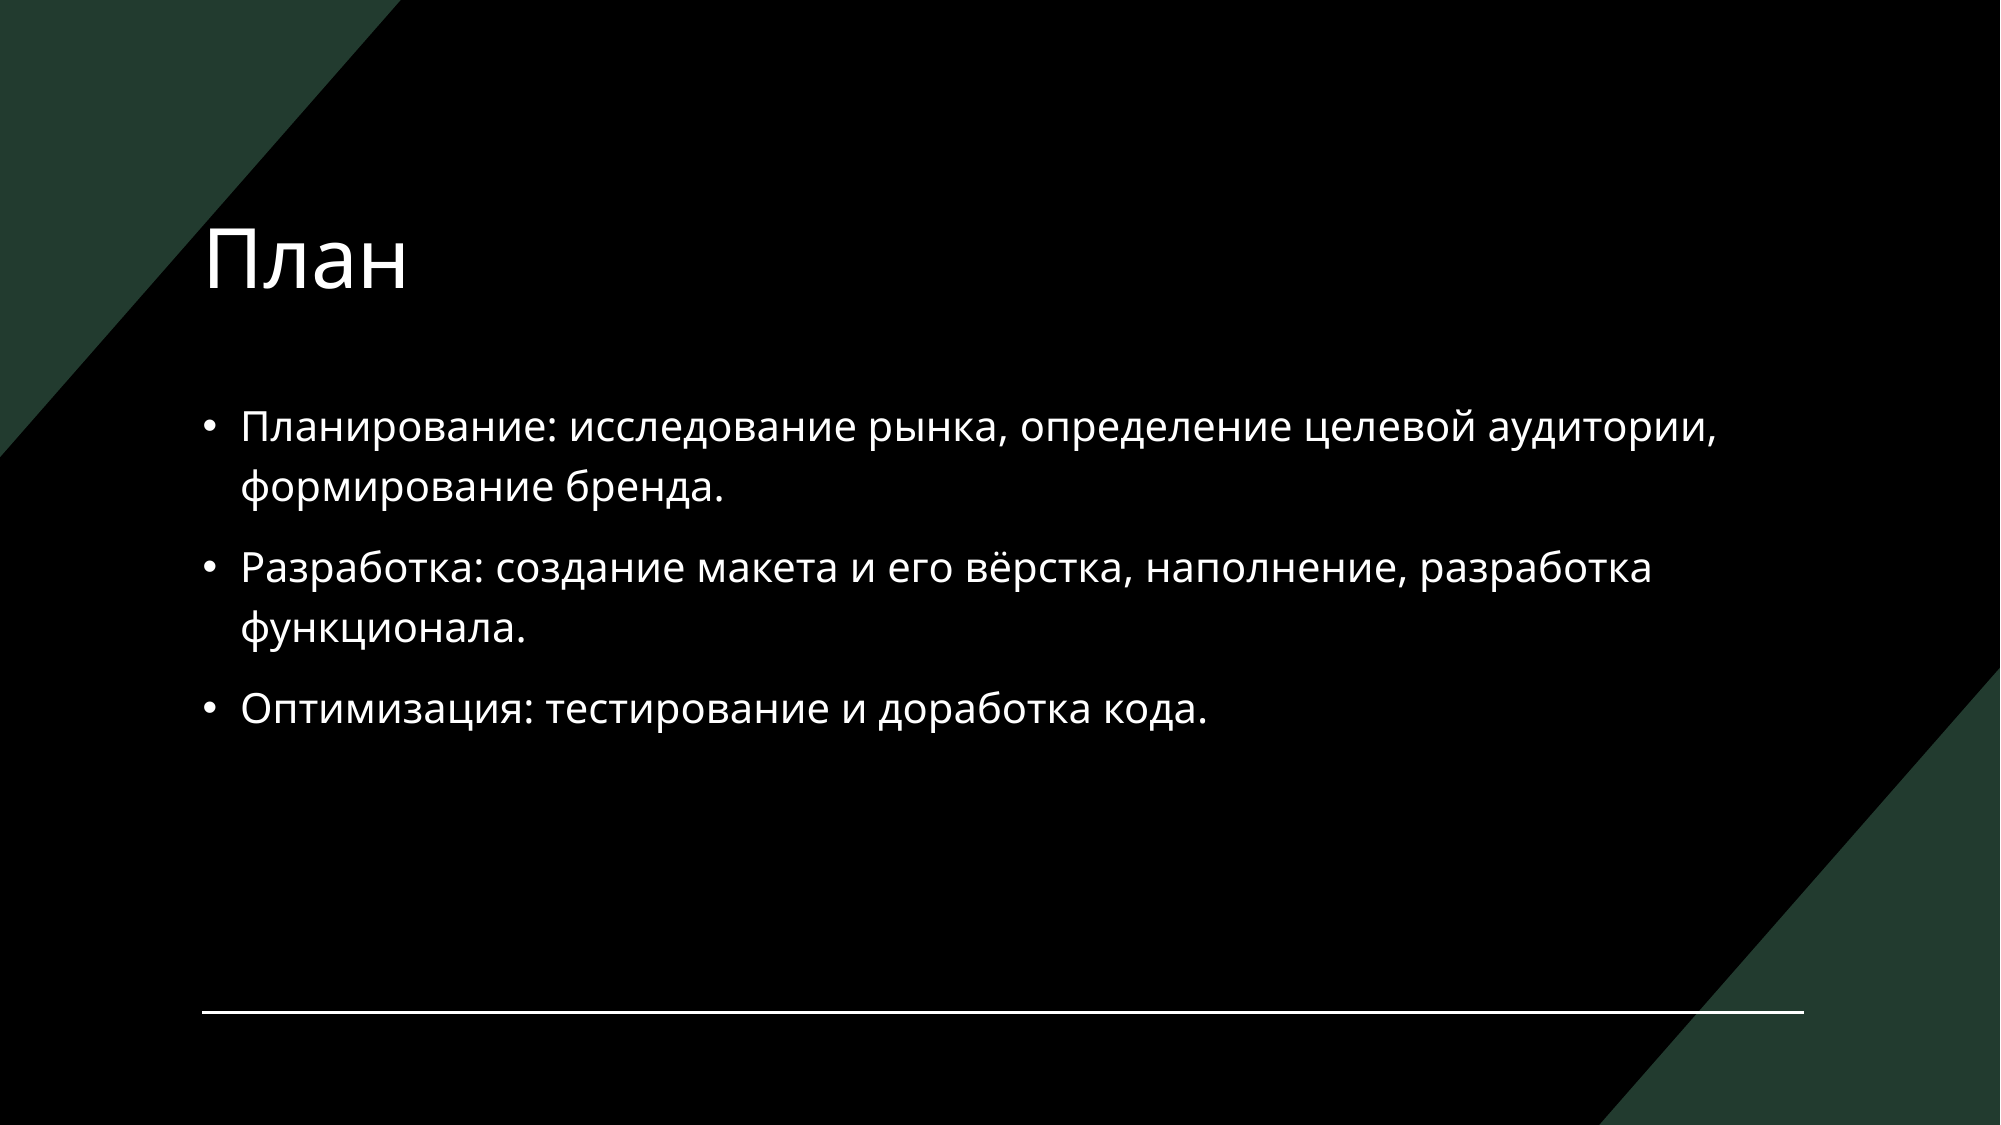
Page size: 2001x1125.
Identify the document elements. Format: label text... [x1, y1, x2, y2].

list Планирование: исследование рынка, определение целевой аудитории, формирование бренда. Разработка: создание макета и его вёрстка, наполнение, разработка функционала. Оптимизация: тестирование и доработка кода. [187, 382, 1813, 968]
title План [187, 143, 1813, 367]
